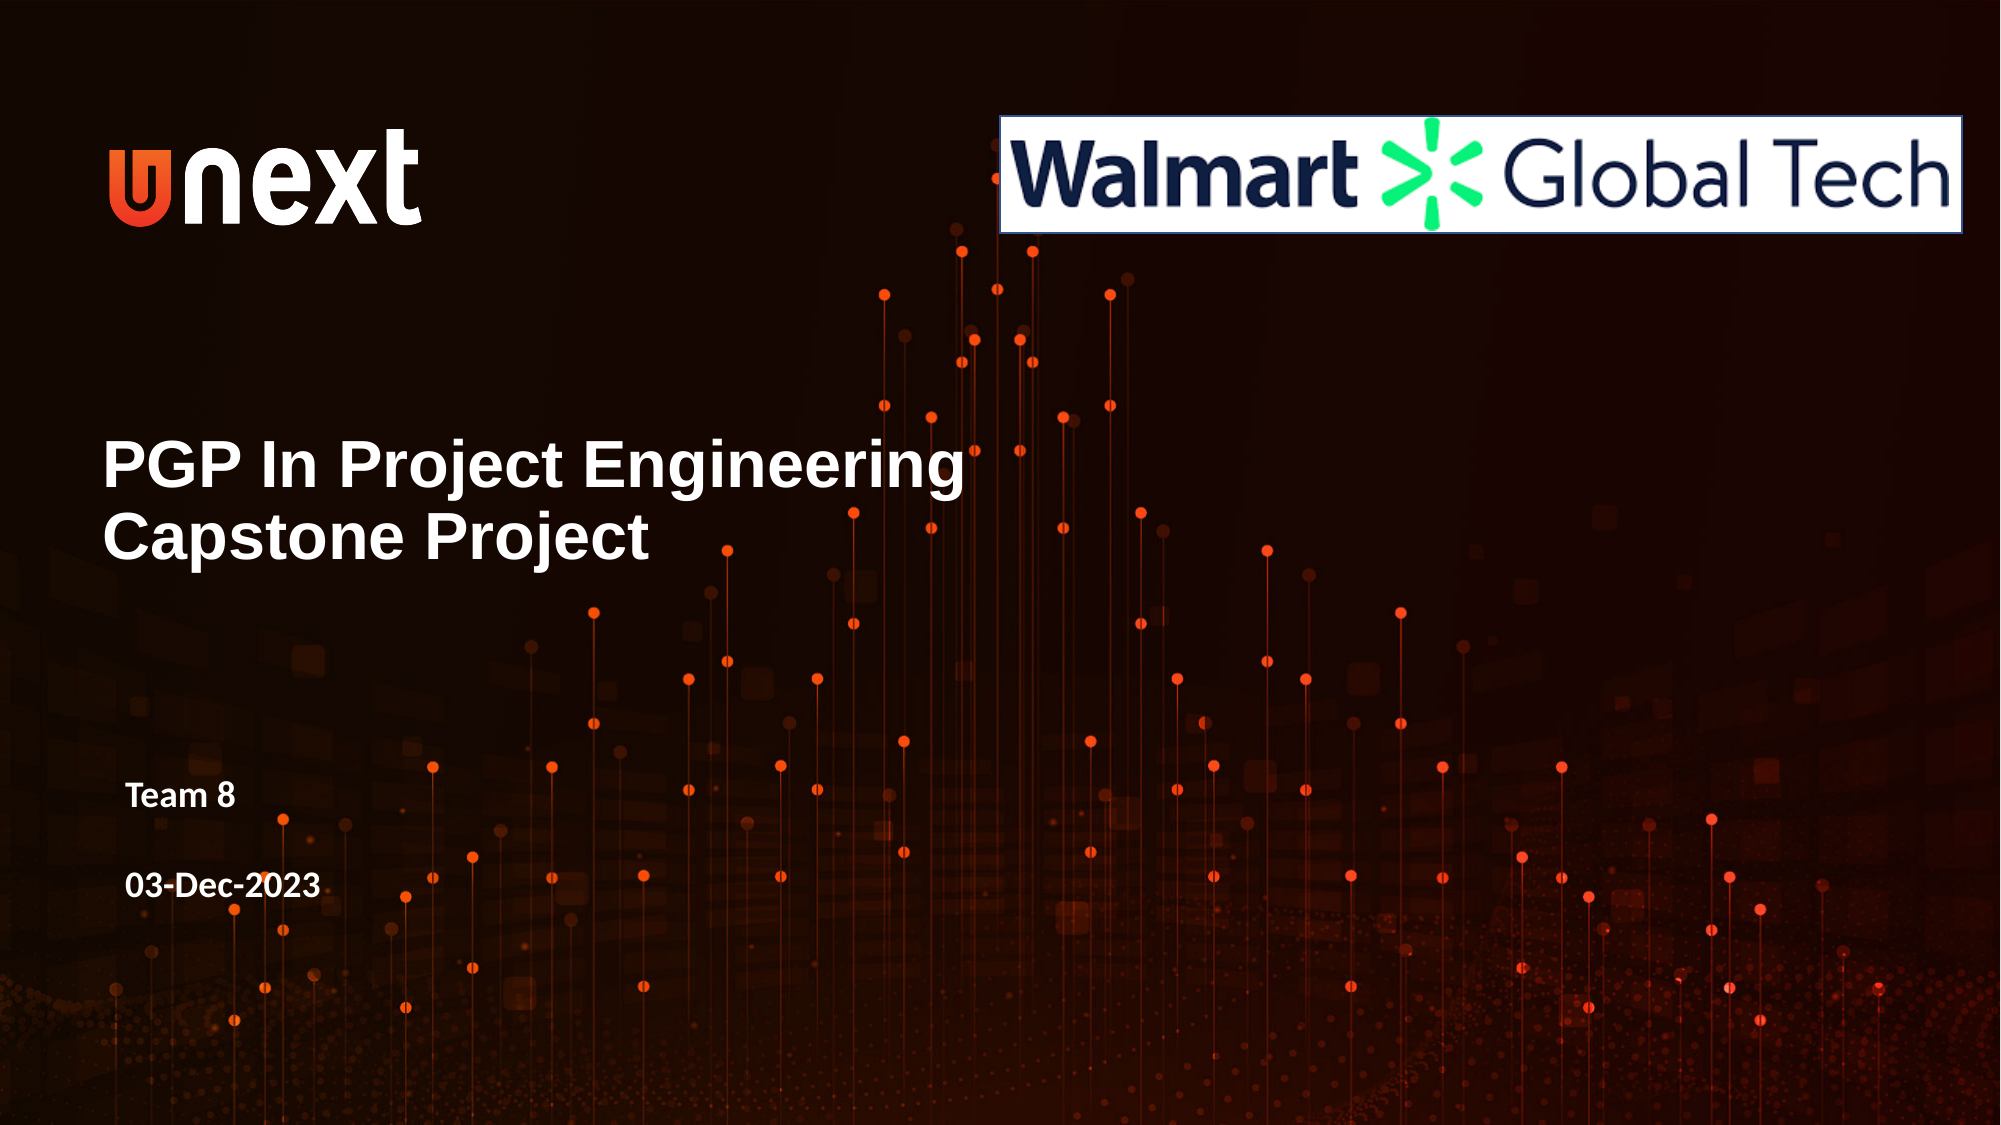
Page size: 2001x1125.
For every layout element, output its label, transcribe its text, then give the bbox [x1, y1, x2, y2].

subtitle [87, 745, 1115, 816]
list PGP In Project Engineering Capstone Project [87, 0, 1814, 643]
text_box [999, 115, 1963, 233]
picture [0, 0, 2001, 1125]
text_box Team 8 03-Dec-2023 [110, 762, 935, 913]
